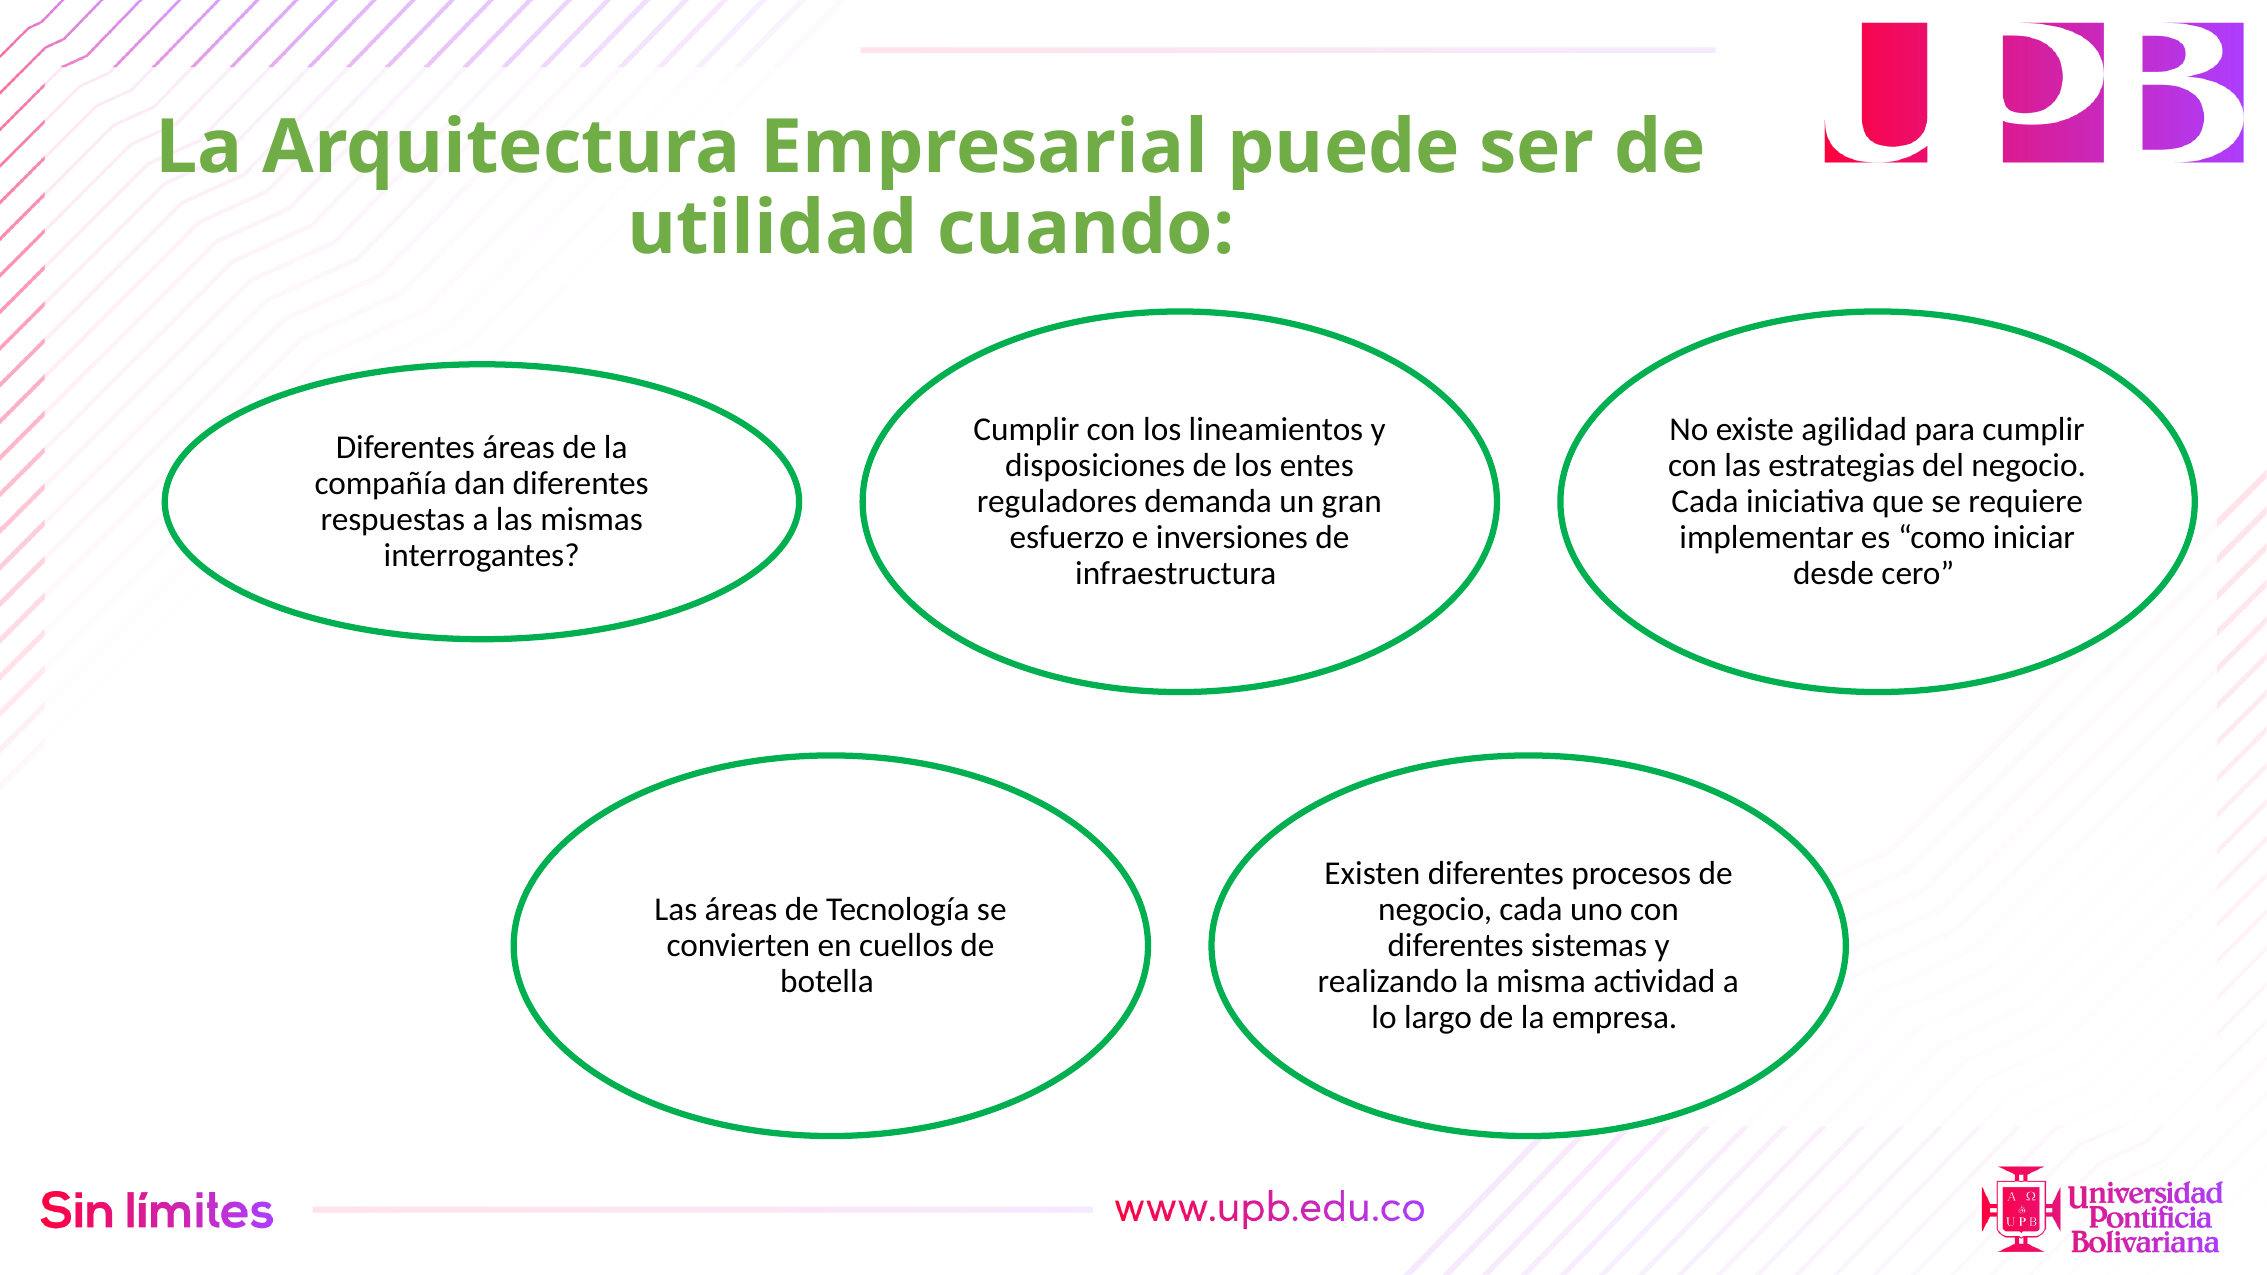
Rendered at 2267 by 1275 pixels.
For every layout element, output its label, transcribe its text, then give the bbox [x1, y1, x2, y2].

picture [0, 0, 2267, 1275]
text_box La Arquitectura Empresarial puede ser de utilidad cuando: [47, 94, 1816, 284]
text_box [164, 283, 2195, 1165]
